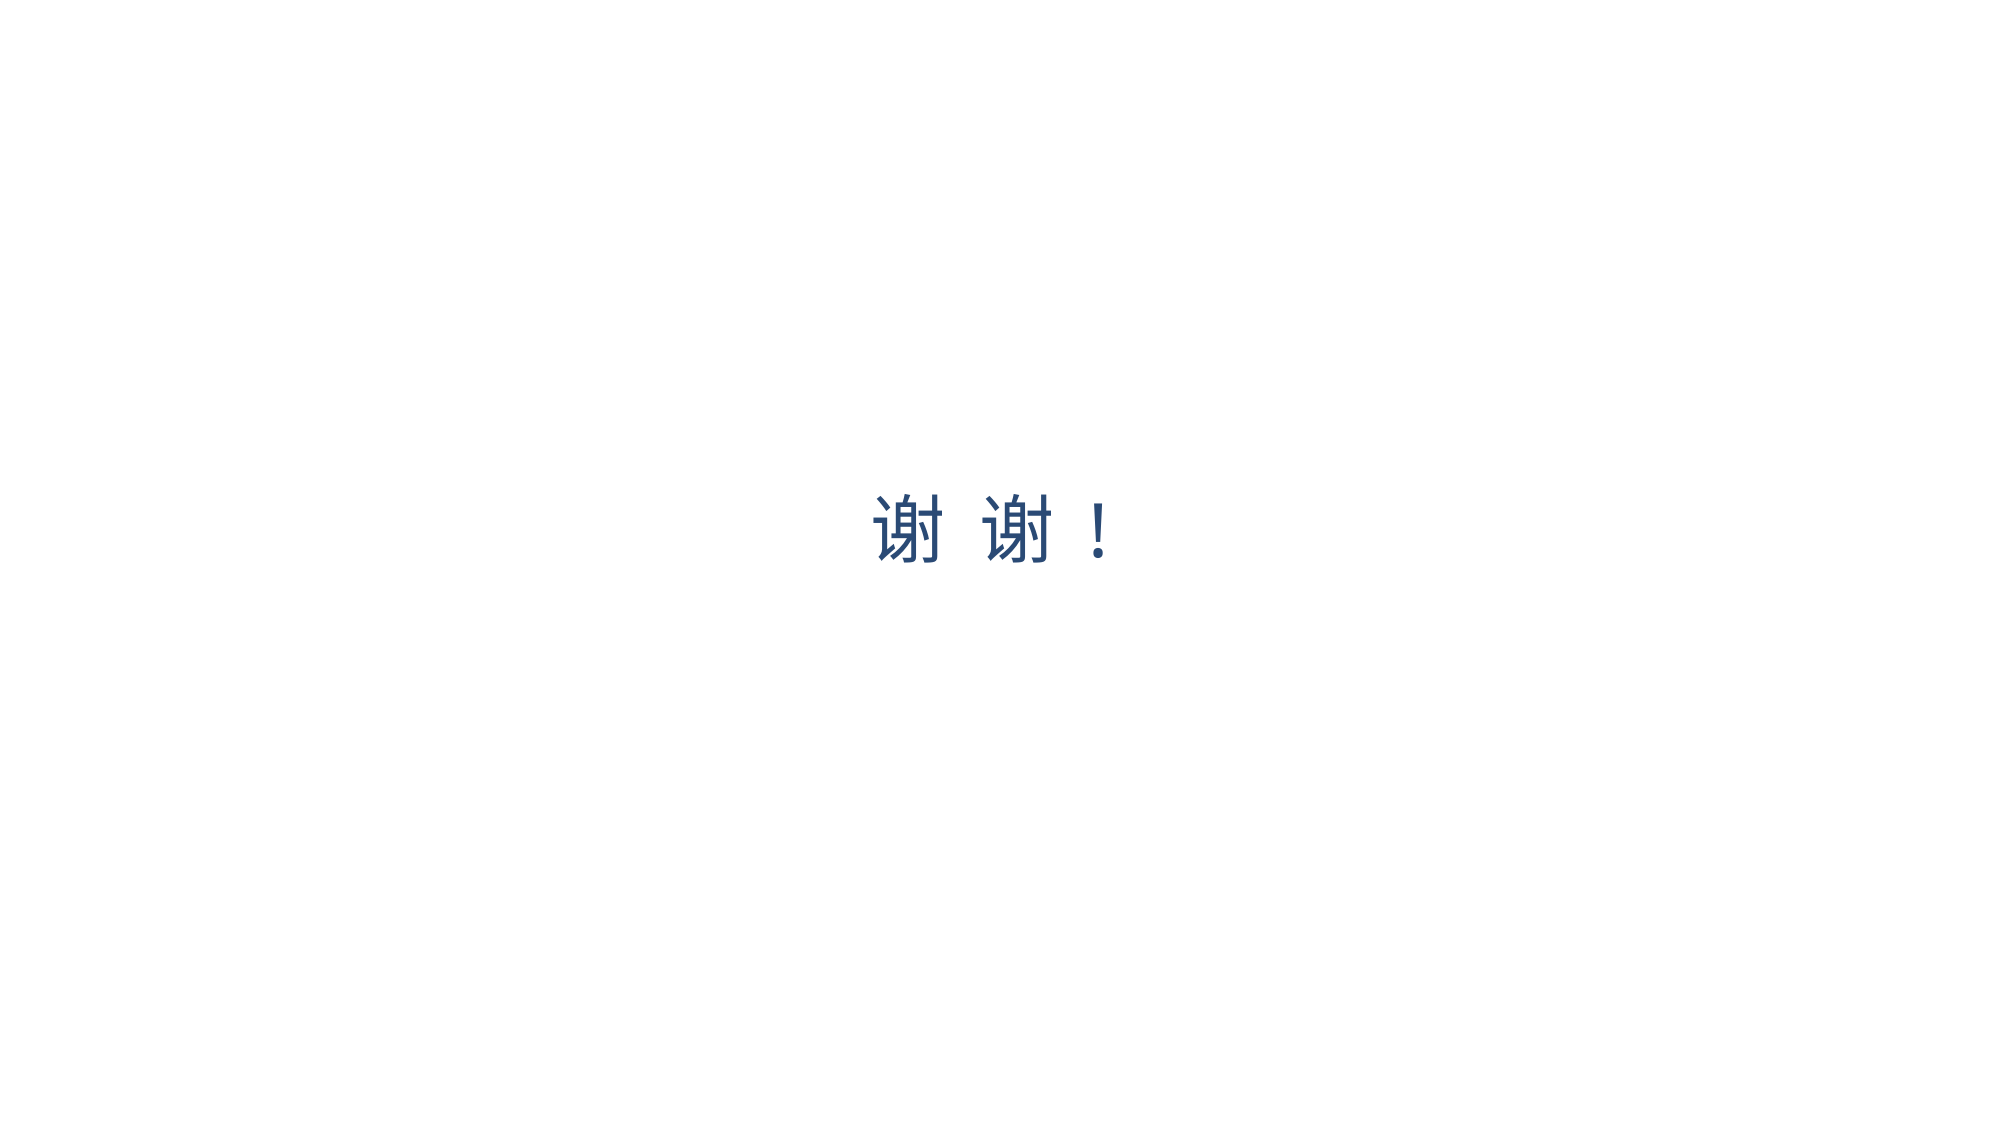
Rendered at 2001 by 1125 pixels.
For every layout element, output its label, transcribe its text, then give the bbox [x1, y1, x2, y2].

text_box 谢 谢 ! [856, 474, 1124, 580]
